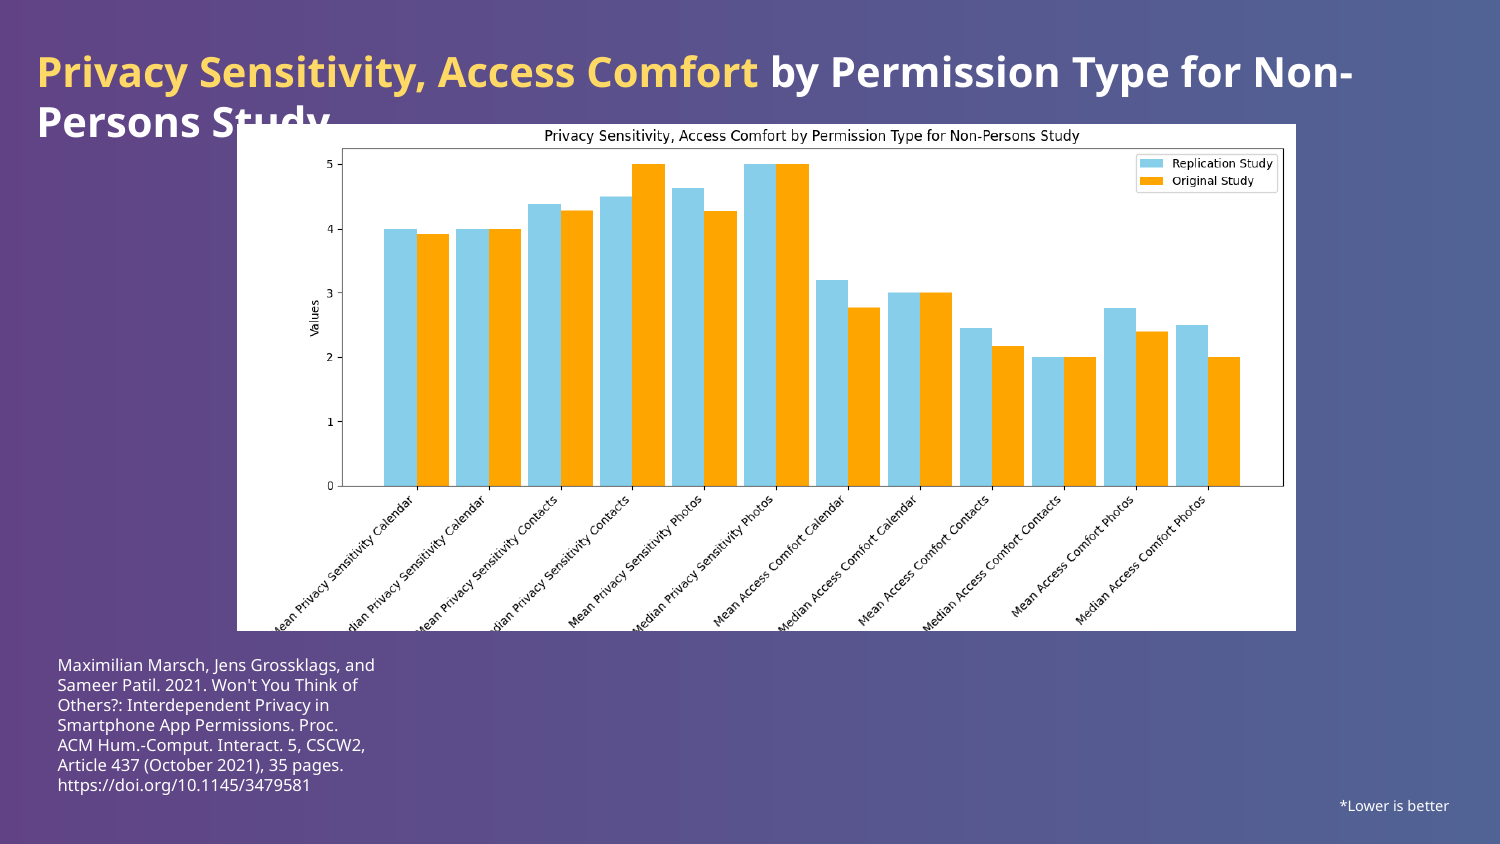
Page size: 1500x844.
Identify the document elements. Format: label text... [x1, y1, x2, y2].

text_box Privacy Sensitivity, Access Comfort by Permission Type for Non-Persons Study [21, 30, 1480, 125]
text_box Maximilian Marsch, Jens Grossklags, and Sameer Patil. 2021. Won't You Think of Others?: Interdependent Privacy in Smartphone App Permissions. Proc. ACM Hum.-Comput. Interact. 5, CSCW2, Article 437 (October 2021), 35 pages. https://doi.org/10.1145/3479581 [42, 640, 392, 810]
text_box *Lower is better [1285, 782, 1465, 828]
picture [237, 124, 1296, 631]
